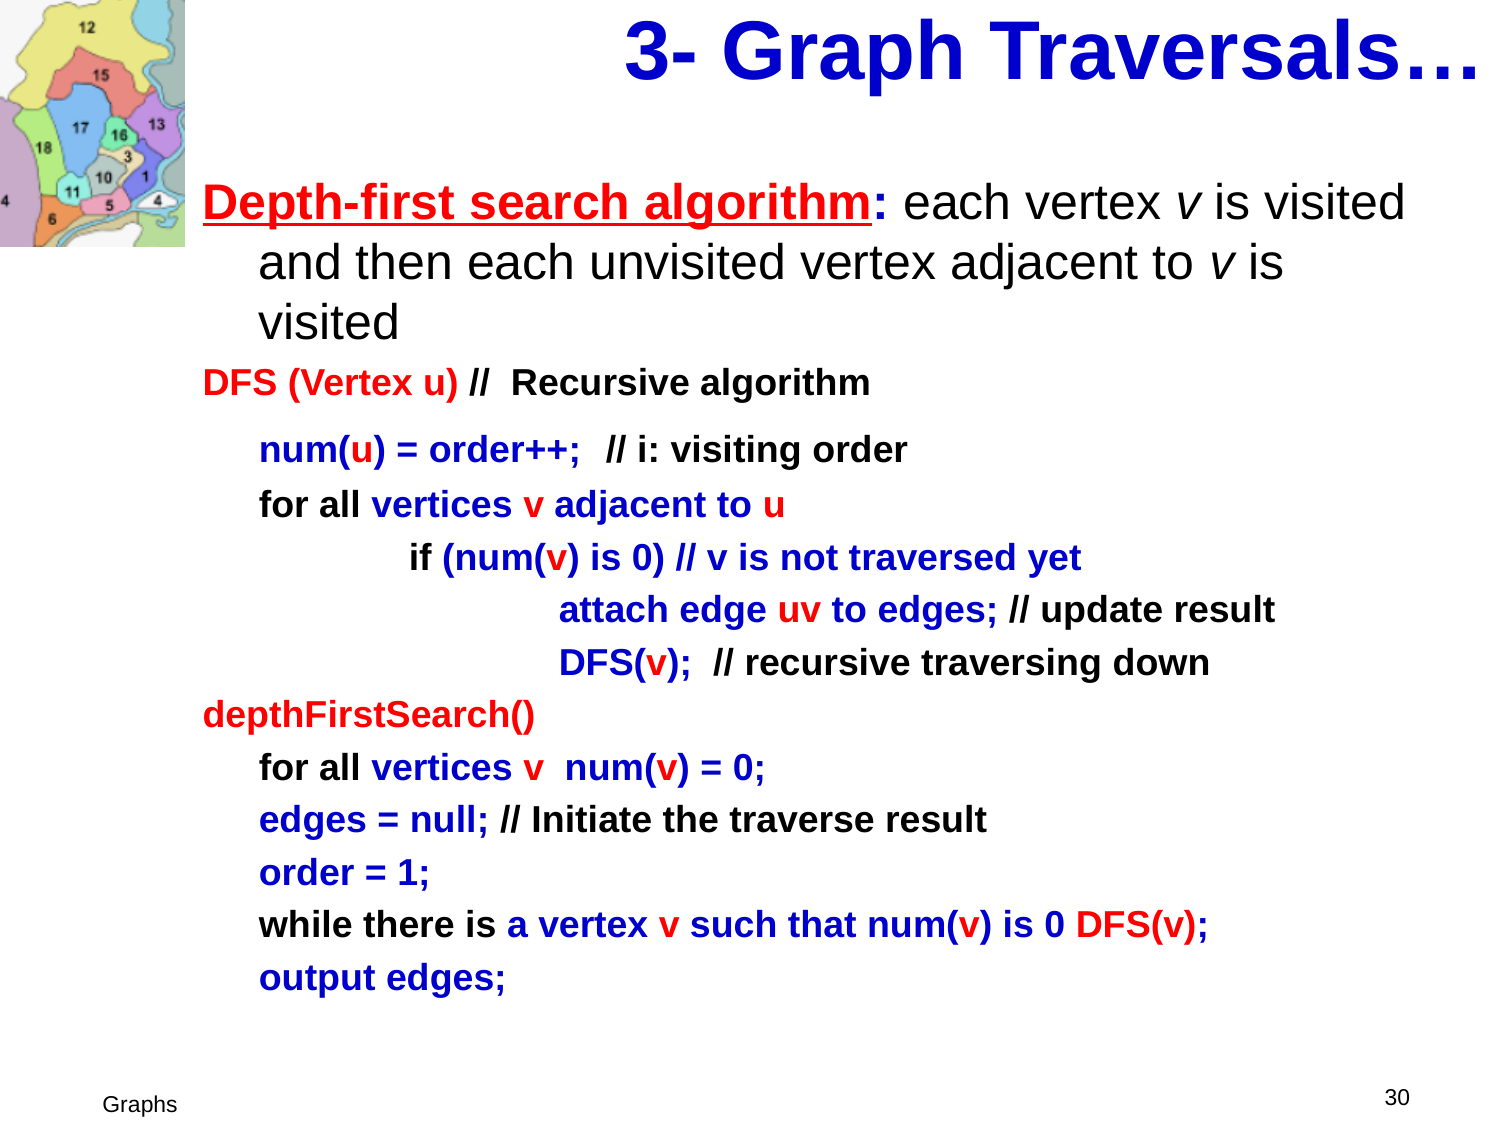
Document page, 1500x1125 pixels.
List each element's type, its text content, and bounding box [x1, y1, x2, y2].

slide_number 30 [1312, 1074, 1426, 1113]
list Depth-first search algorithm: each vertex v is visited and then each unvisited vertex adjacent to v is visited DFS (Vertex u) // Recursive algorithm num(u) = order++; // i: visiting order for all vertices v adjacent to u if (num(v) is 0) // v is not traversed yet attach edge uv to edges; // update result DFS(v); // recursive traversing down depthFirstSearch() for all vertices v num(v) = 0; edges = null; // Initiate the traverse result order = 1; while there is a vertex v such that num(v) is 0 DFS(v); output edges; [187, 162, 1426, 1026]
picture [0, 0, 185, 247]
title 3- Graph Traversals… [74, 0, 1500, 93]
